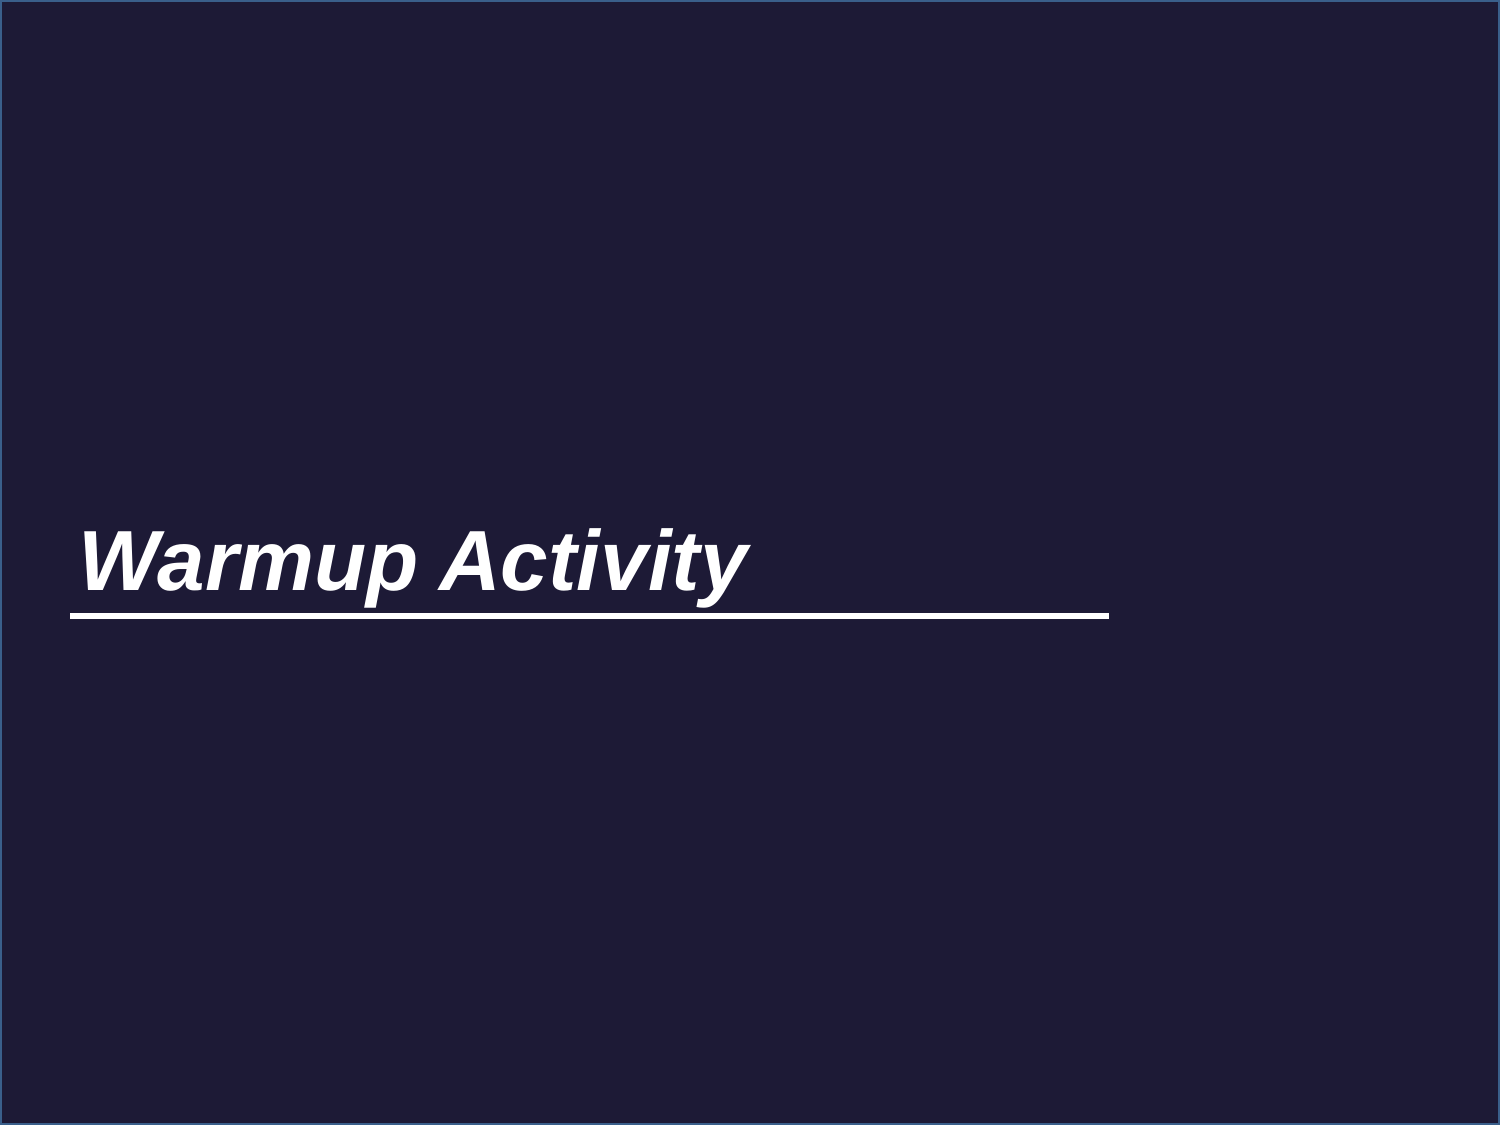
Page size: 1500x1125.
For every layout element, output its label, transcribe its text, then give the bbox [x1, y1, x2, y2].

text_box Warmup Activity [64, 484, 1414, 628]
